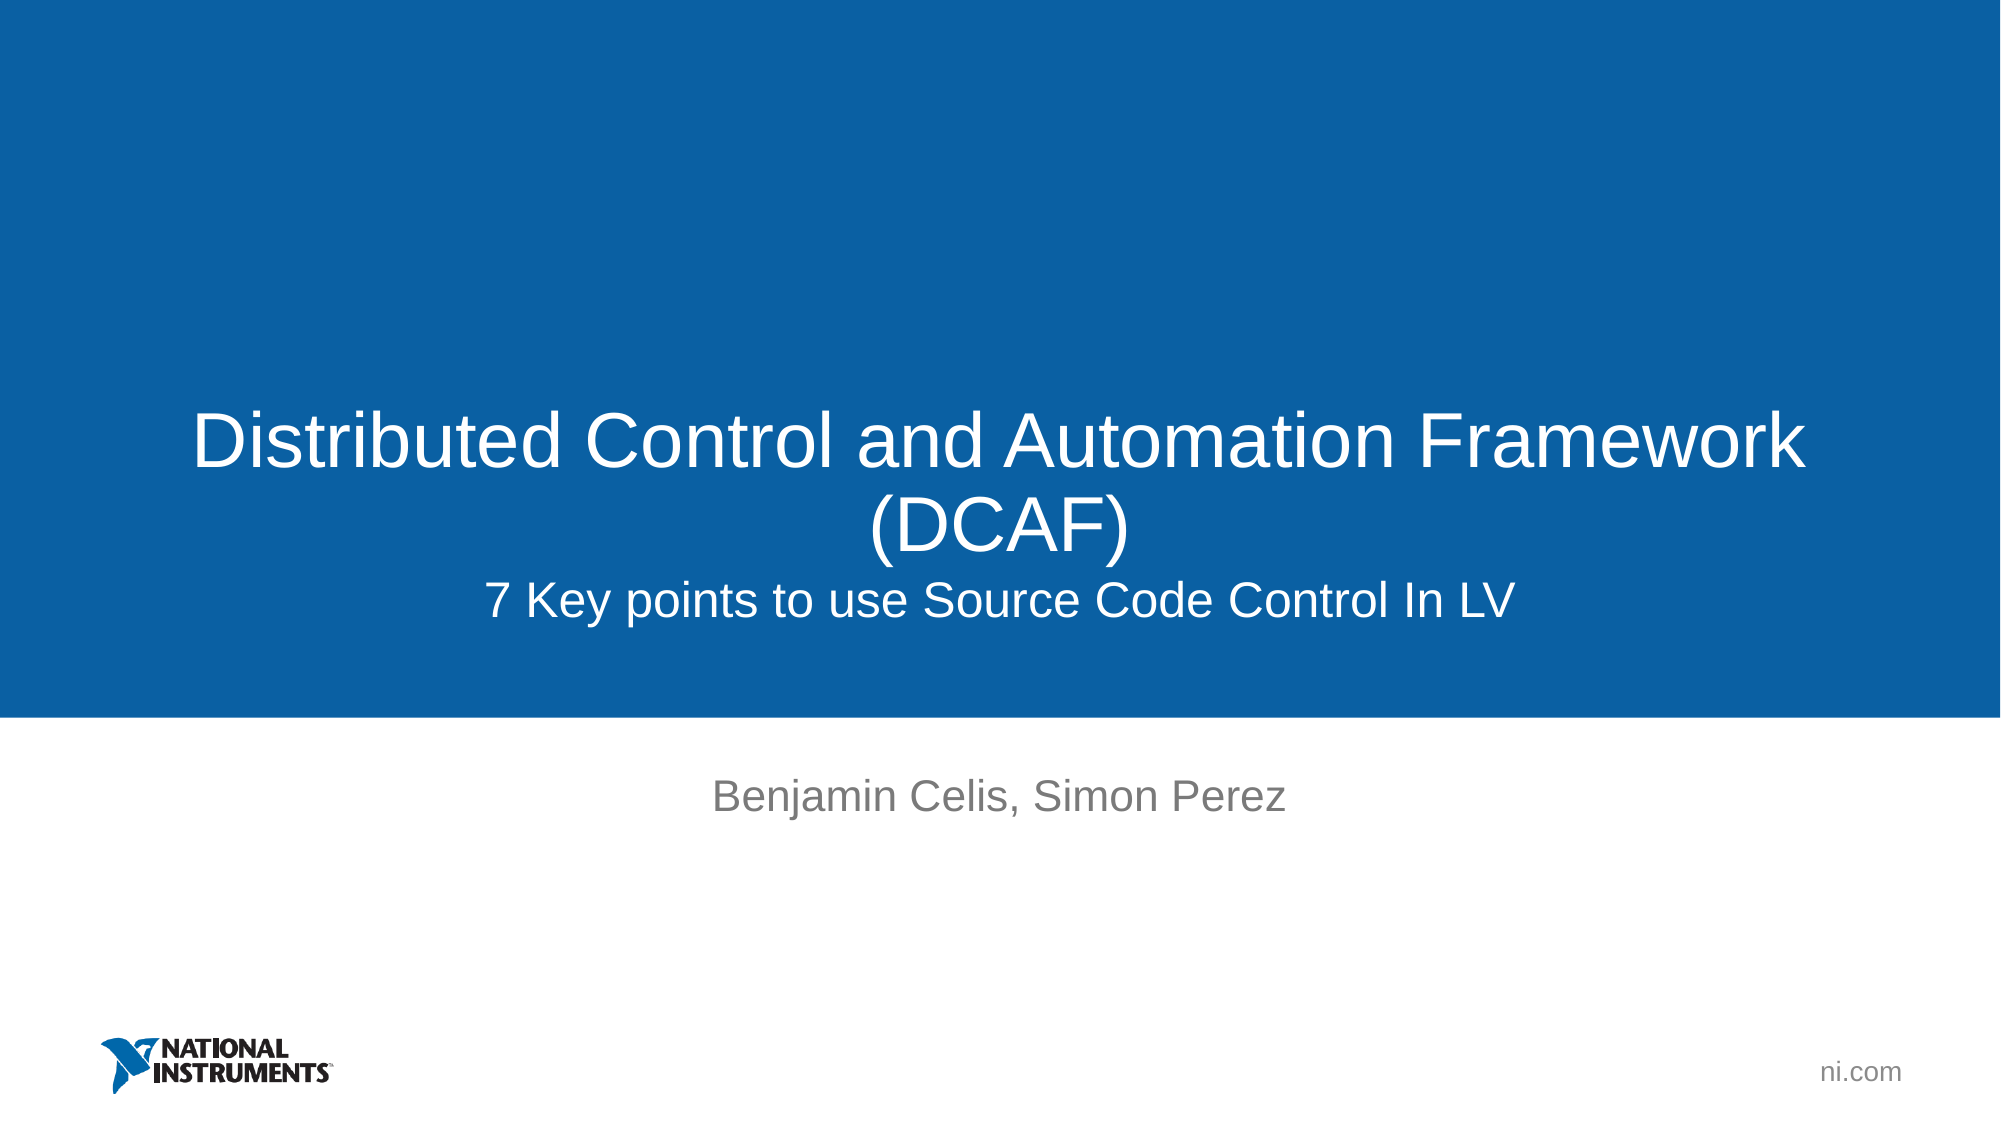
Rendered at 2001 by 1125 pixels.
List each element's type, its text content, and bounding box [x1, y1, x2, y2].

list Benjamin Celis, Simon Perez [99, 759, 1901, 828]
subtitle 7 Key points to use Source Code Control In LV [99, 575, 1901, 700]
title Distributed Control and Automation Framework (DCAF) [99, 184, 1901, 575]
